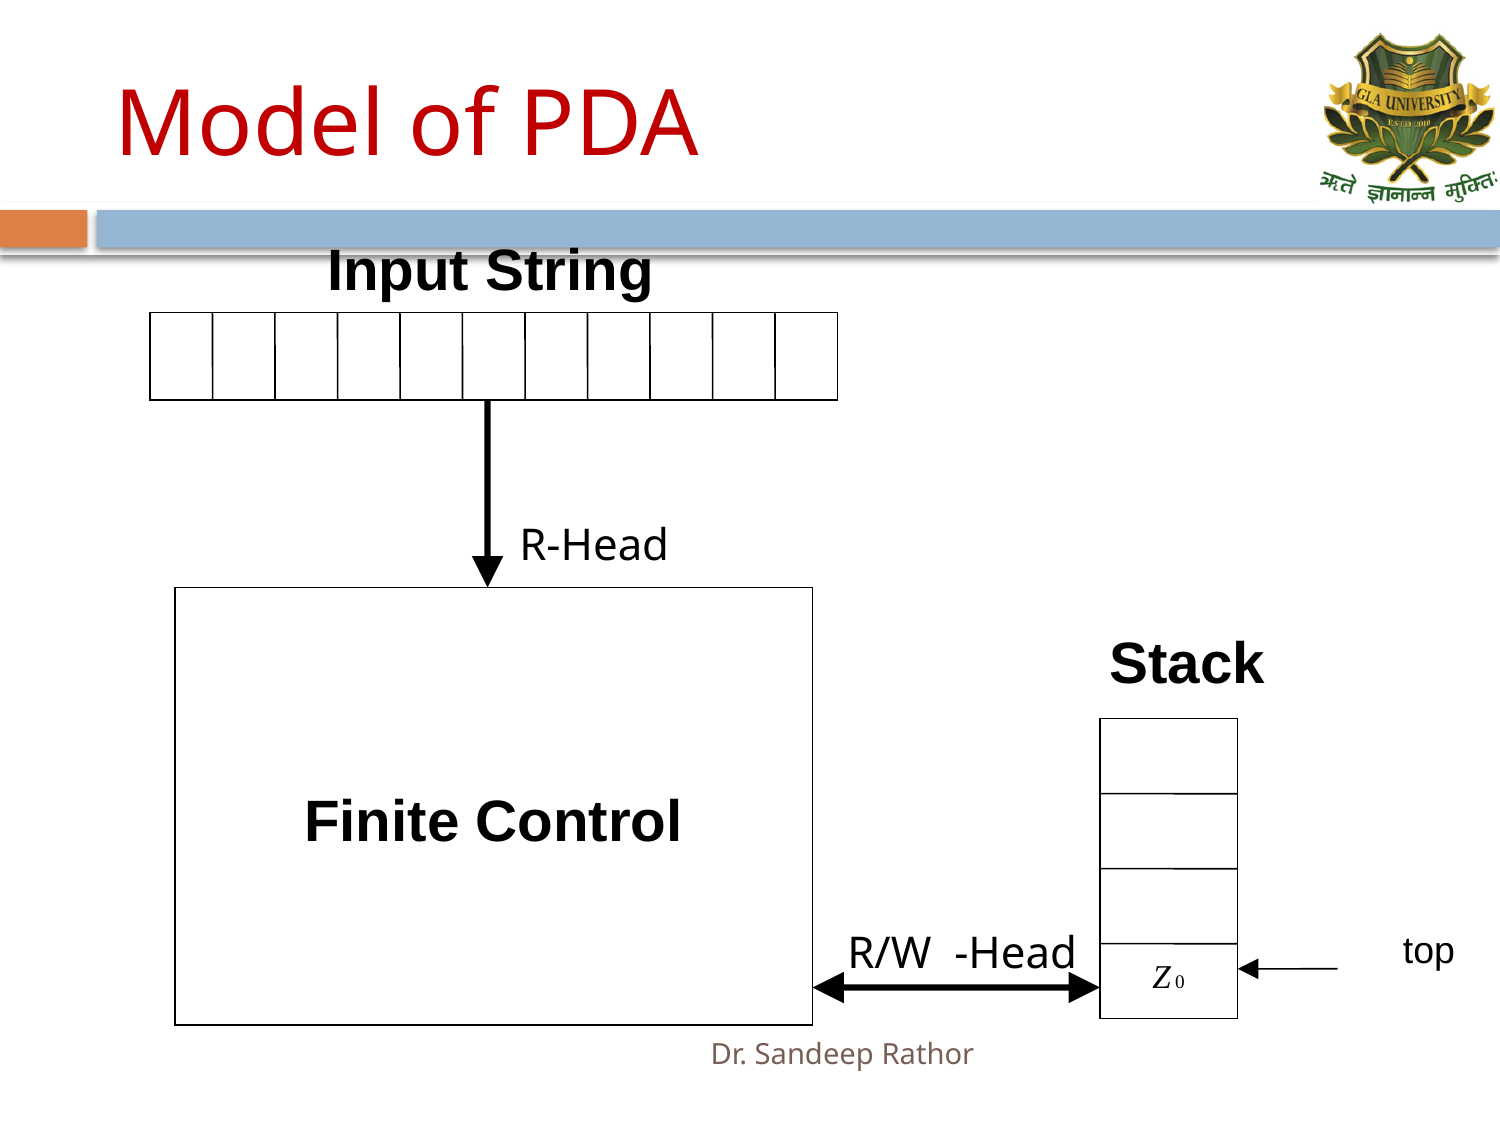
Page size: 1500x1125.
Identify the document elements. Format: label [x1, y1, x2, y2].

picture [1319, 18, 1500, 207]
footer [99, 1024, 990, 1085]
text_box [312, 224, 735, 310]
title [99, 37, 1319, 200]
text_box [149, 312, 1496, 1026]
